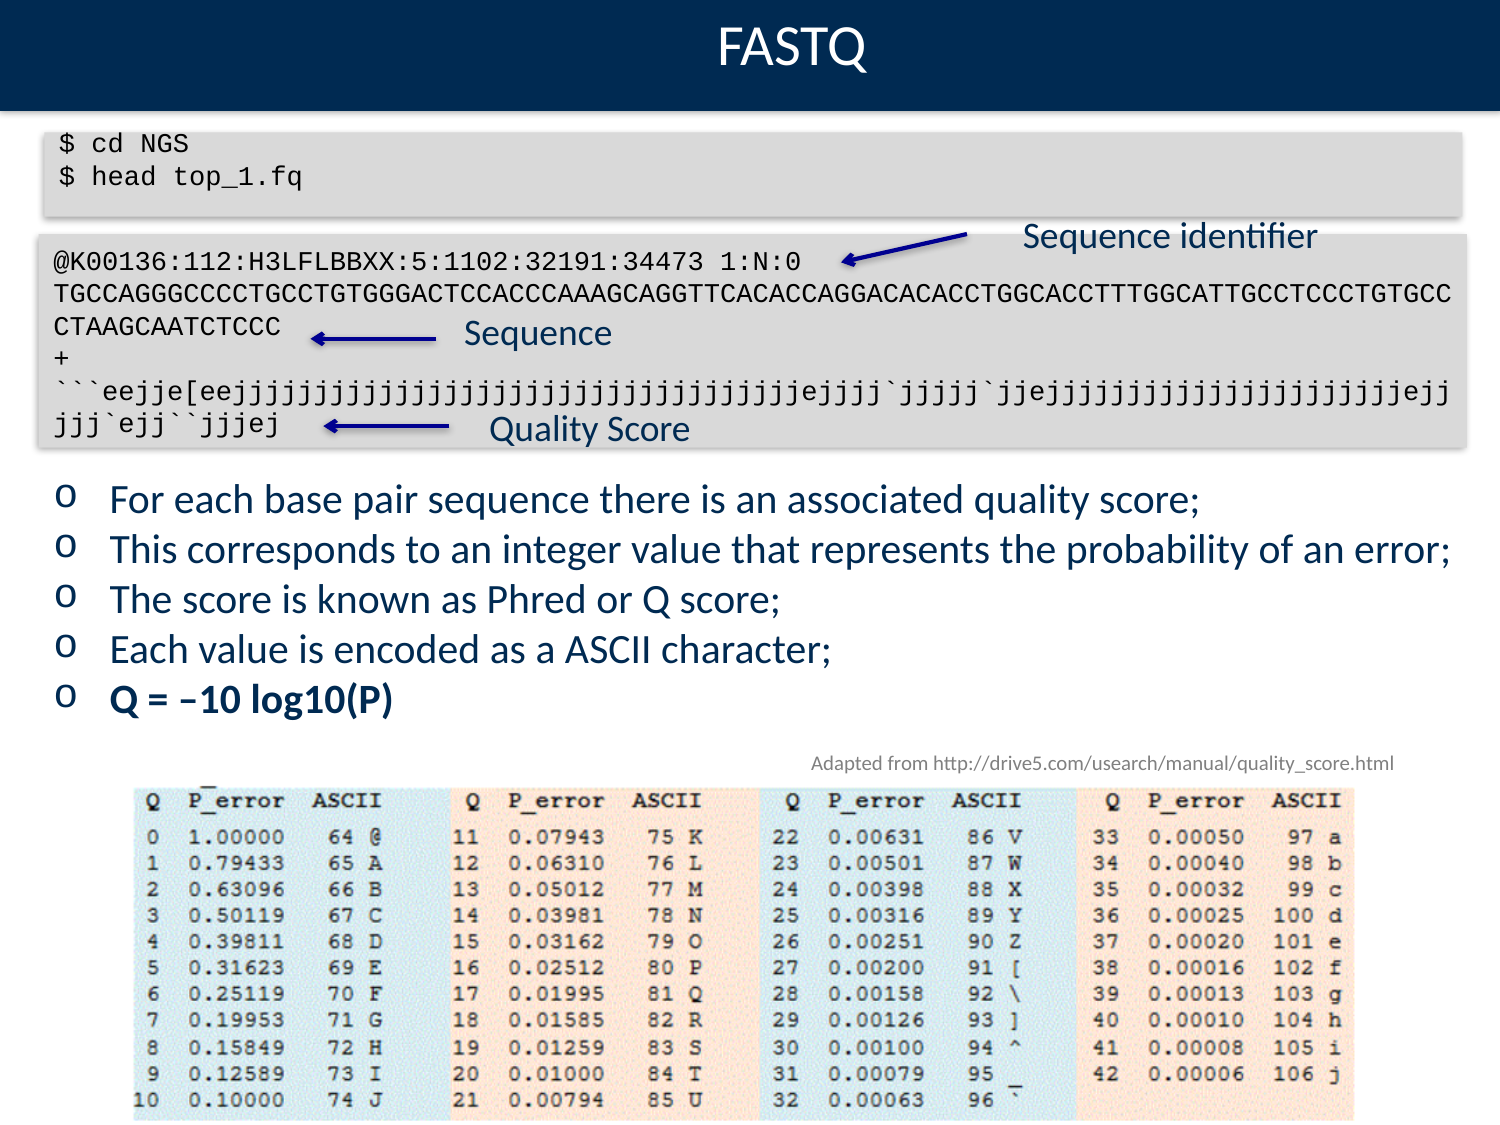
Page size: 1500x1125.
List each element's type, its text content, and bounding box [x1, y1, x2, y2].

text_box $ cd NGS $ head top_1.fq [44, 132, 1463, 201]
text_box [38, 203, 1468, 458]
text_box For each base pair sequence there is an associated quality score; This corresponds to an integer value that represents the probability of an error; The score is known as Phred or Q score; Each value is encoded as a ASCII character; Q = –10 log10(P) [38, 465, 1467, 730]
text_box Adapted from http://drive5.com/usearch/manual/quality_score.html [796, 742, 1500, 783]
text_box [0, 0, 1500, 112]
picture [130, 785, 1356, 1125]
subtitle FASTQ [202, 0, 1382, 94]
